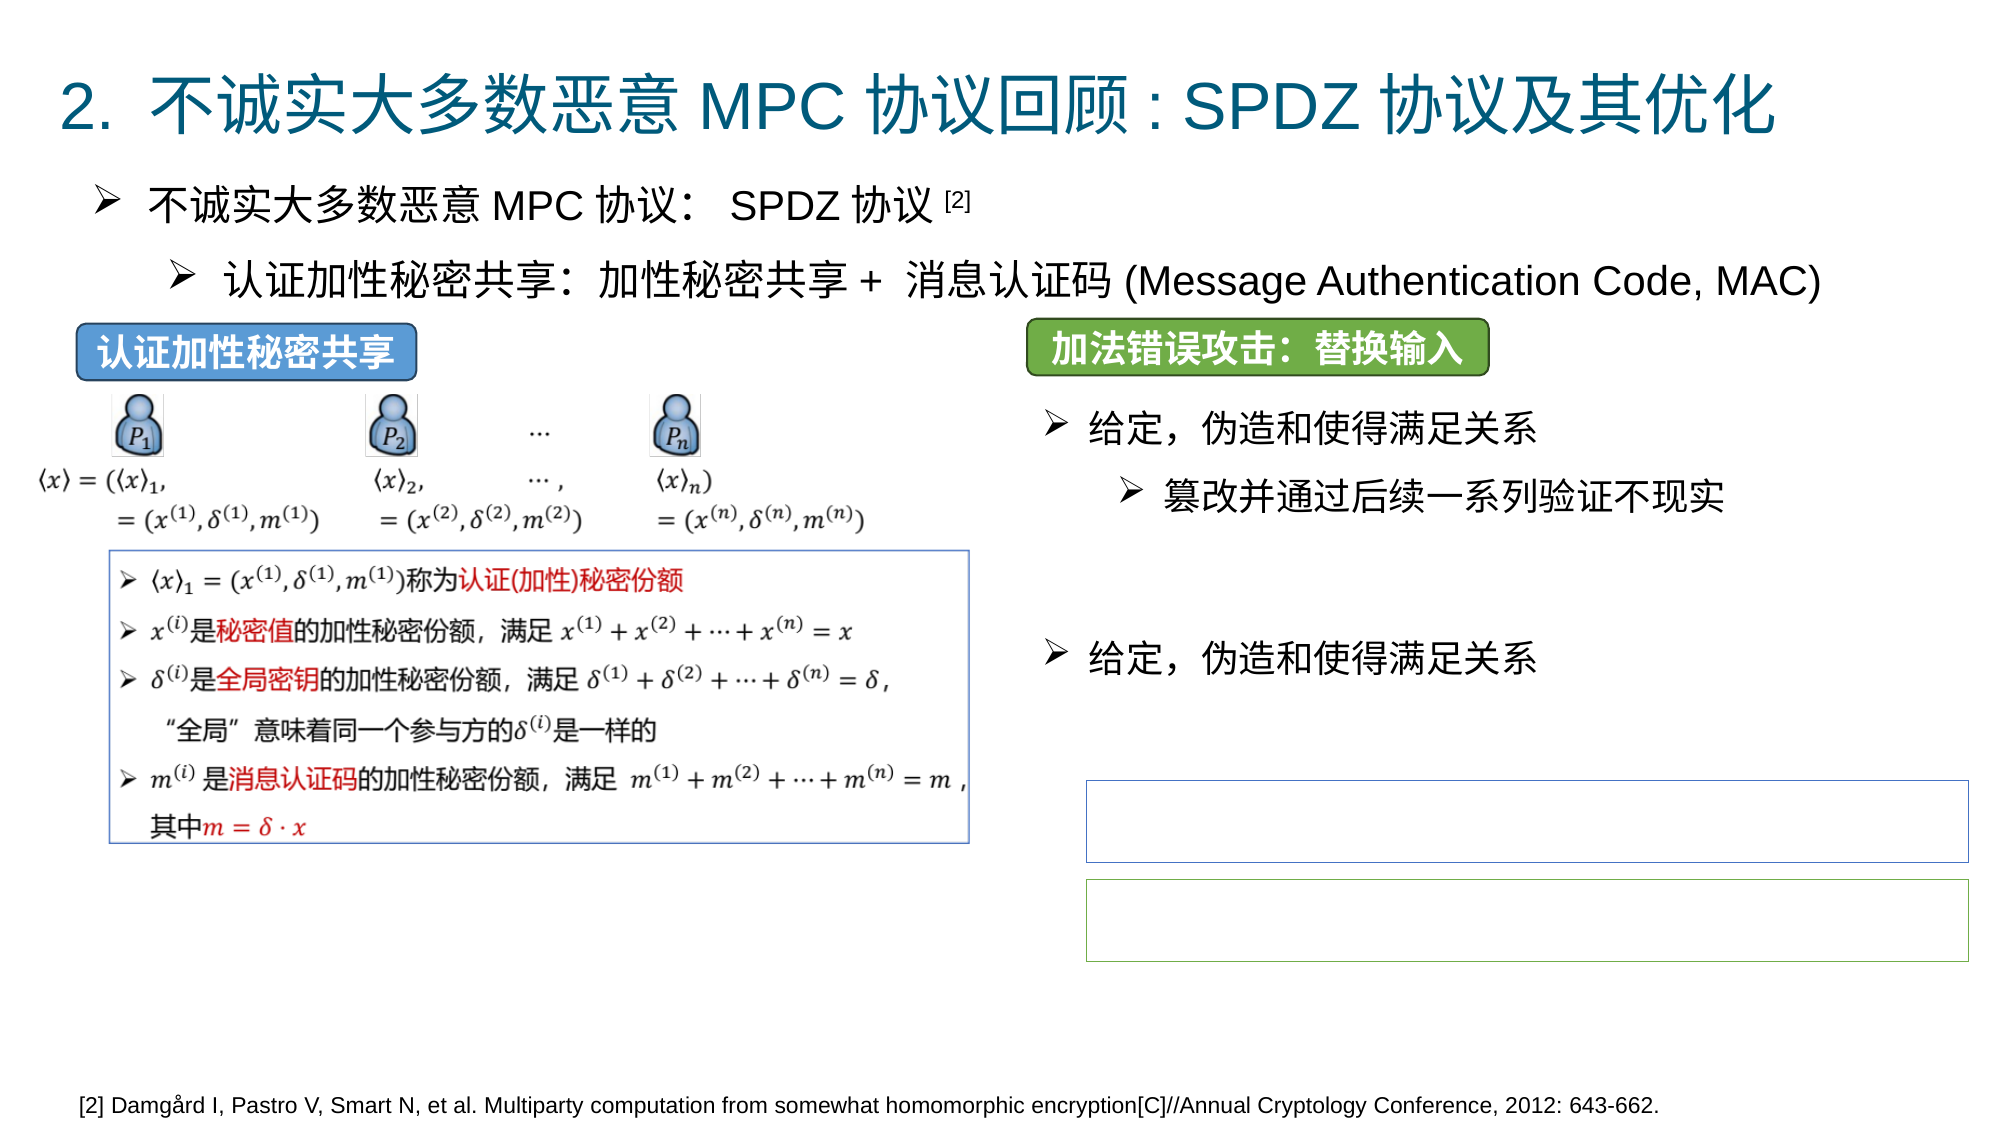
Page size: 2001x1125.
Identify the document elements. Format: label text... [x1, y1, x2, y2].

text_box 2. 不诚实大多数恶意MPC协议回顾: SPDZ协议及其优化 [44, 55, 1793, 150]
picture [31, 394, 999, 856]
text_box 认证加性秘密共享 [75, 322, 418, 382]
text_box [2] Damgård I, Pastro V, Smart N, et al. Multiparty computation from somewhat homomorphic encryption[C]//Annual Cryptology Conference, 2012: 643-662. [64, 1083, 1677, 1125]
text_box 加法错误攻击：替换输入 [1025, 317, 1490, 377]
text_box 不诚实大多数恶意MPC协议：SPDZ协议[2] 认证加性秘密共享：加性秘密共享+ 消息认证码(Message Authentication Code, MAC) [76, 146, 1938, 312]
